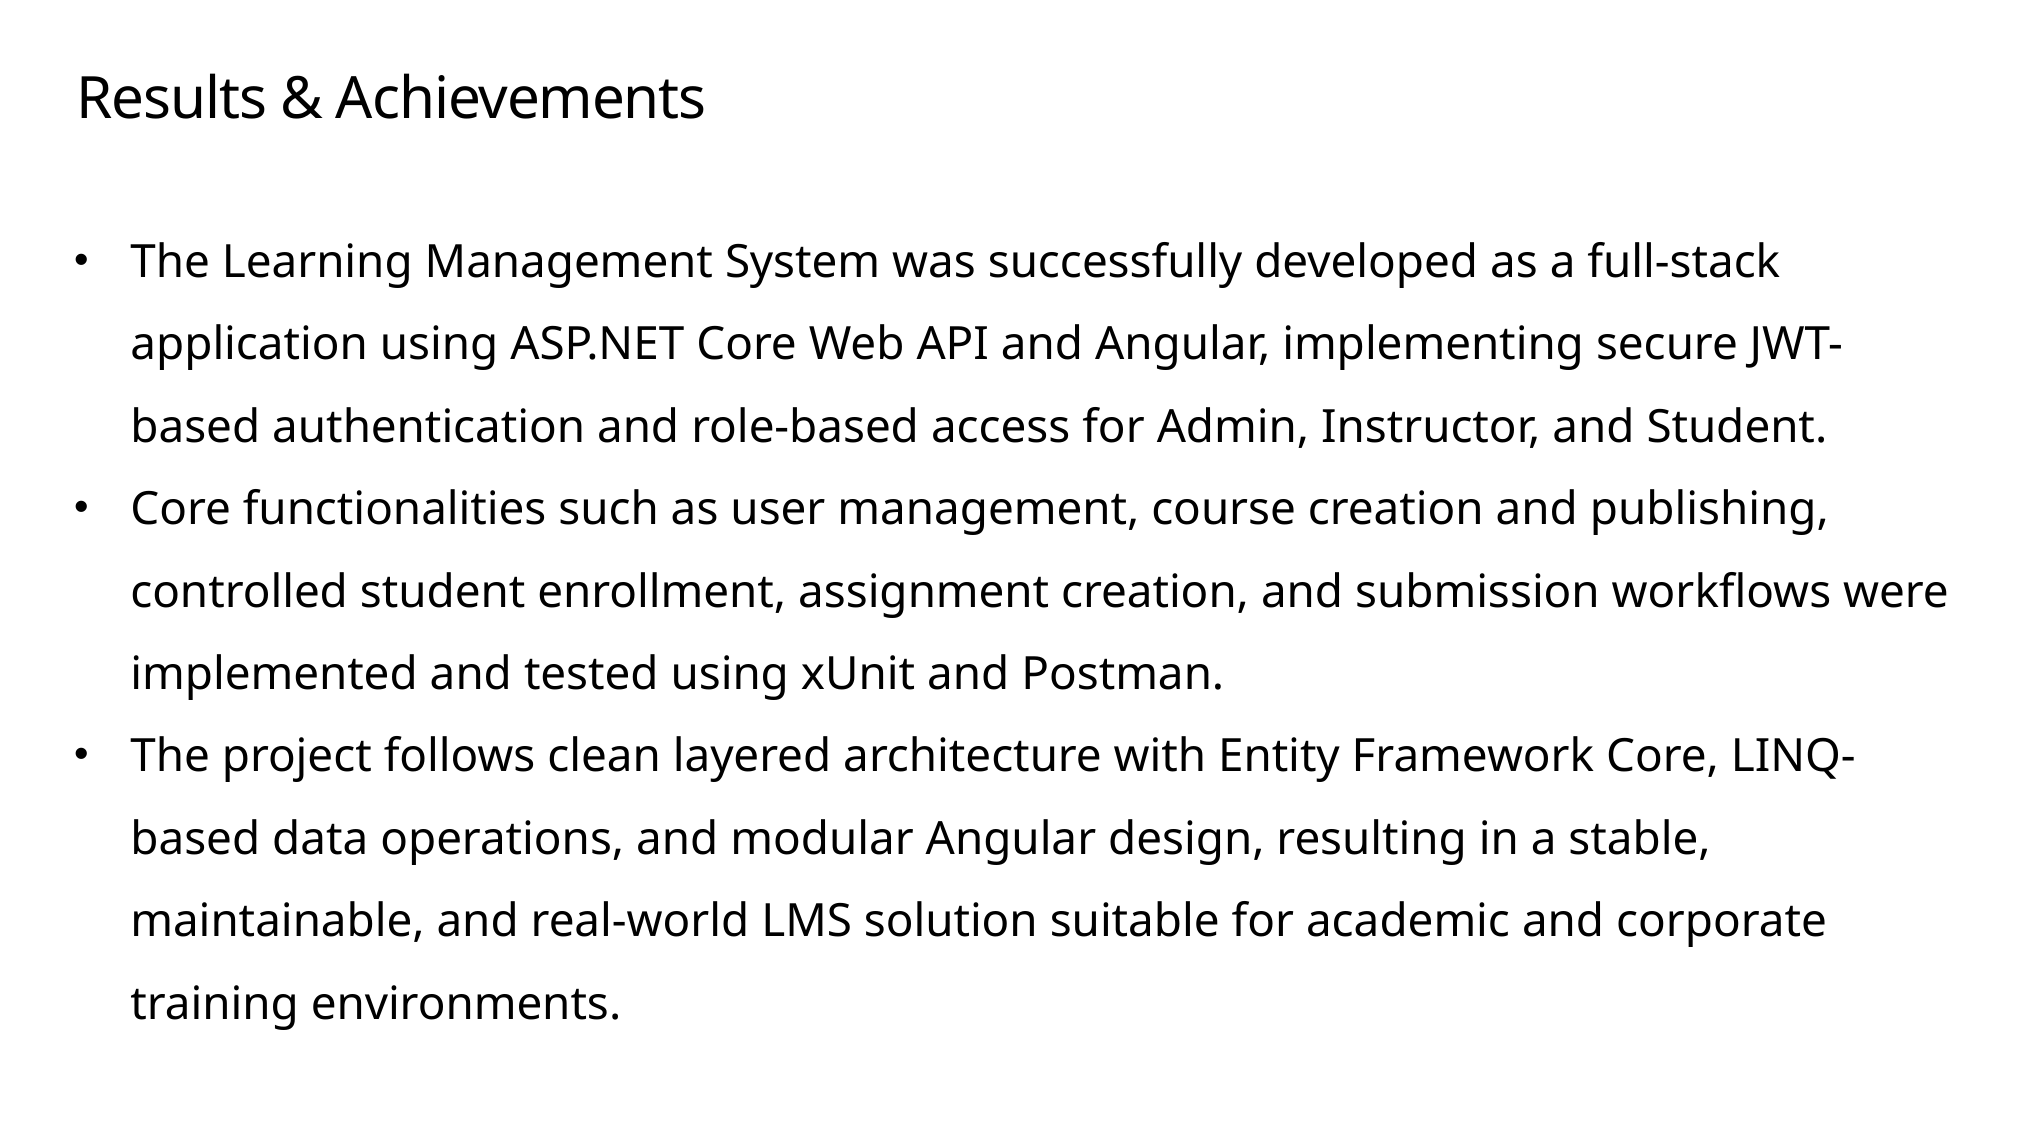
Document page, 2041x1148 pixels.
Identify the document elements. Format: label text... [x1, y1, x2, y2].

list The Learning Management System was successfully developed as a full-stack application using ASP.NET Core Web API and Angular, implementing secure JWT-based authentication and role-based access for Admin, Instructor, and Student. Core functionalities such as user management, course creation and publishing, controlled student enrollment, assignment creation, and submission workflows were implemented and tested using xUnit and Postman. The project follows clean layered architecture with Entity Framework Core, LINQ-based data operations, and modular Angular design, resulting in a stable, maintainable, and real-world LMS solution suitable for academic and corporate training environments. [74, 203, 1967, 944]
title Results & Achievements [76, 63, 1969, 131]
